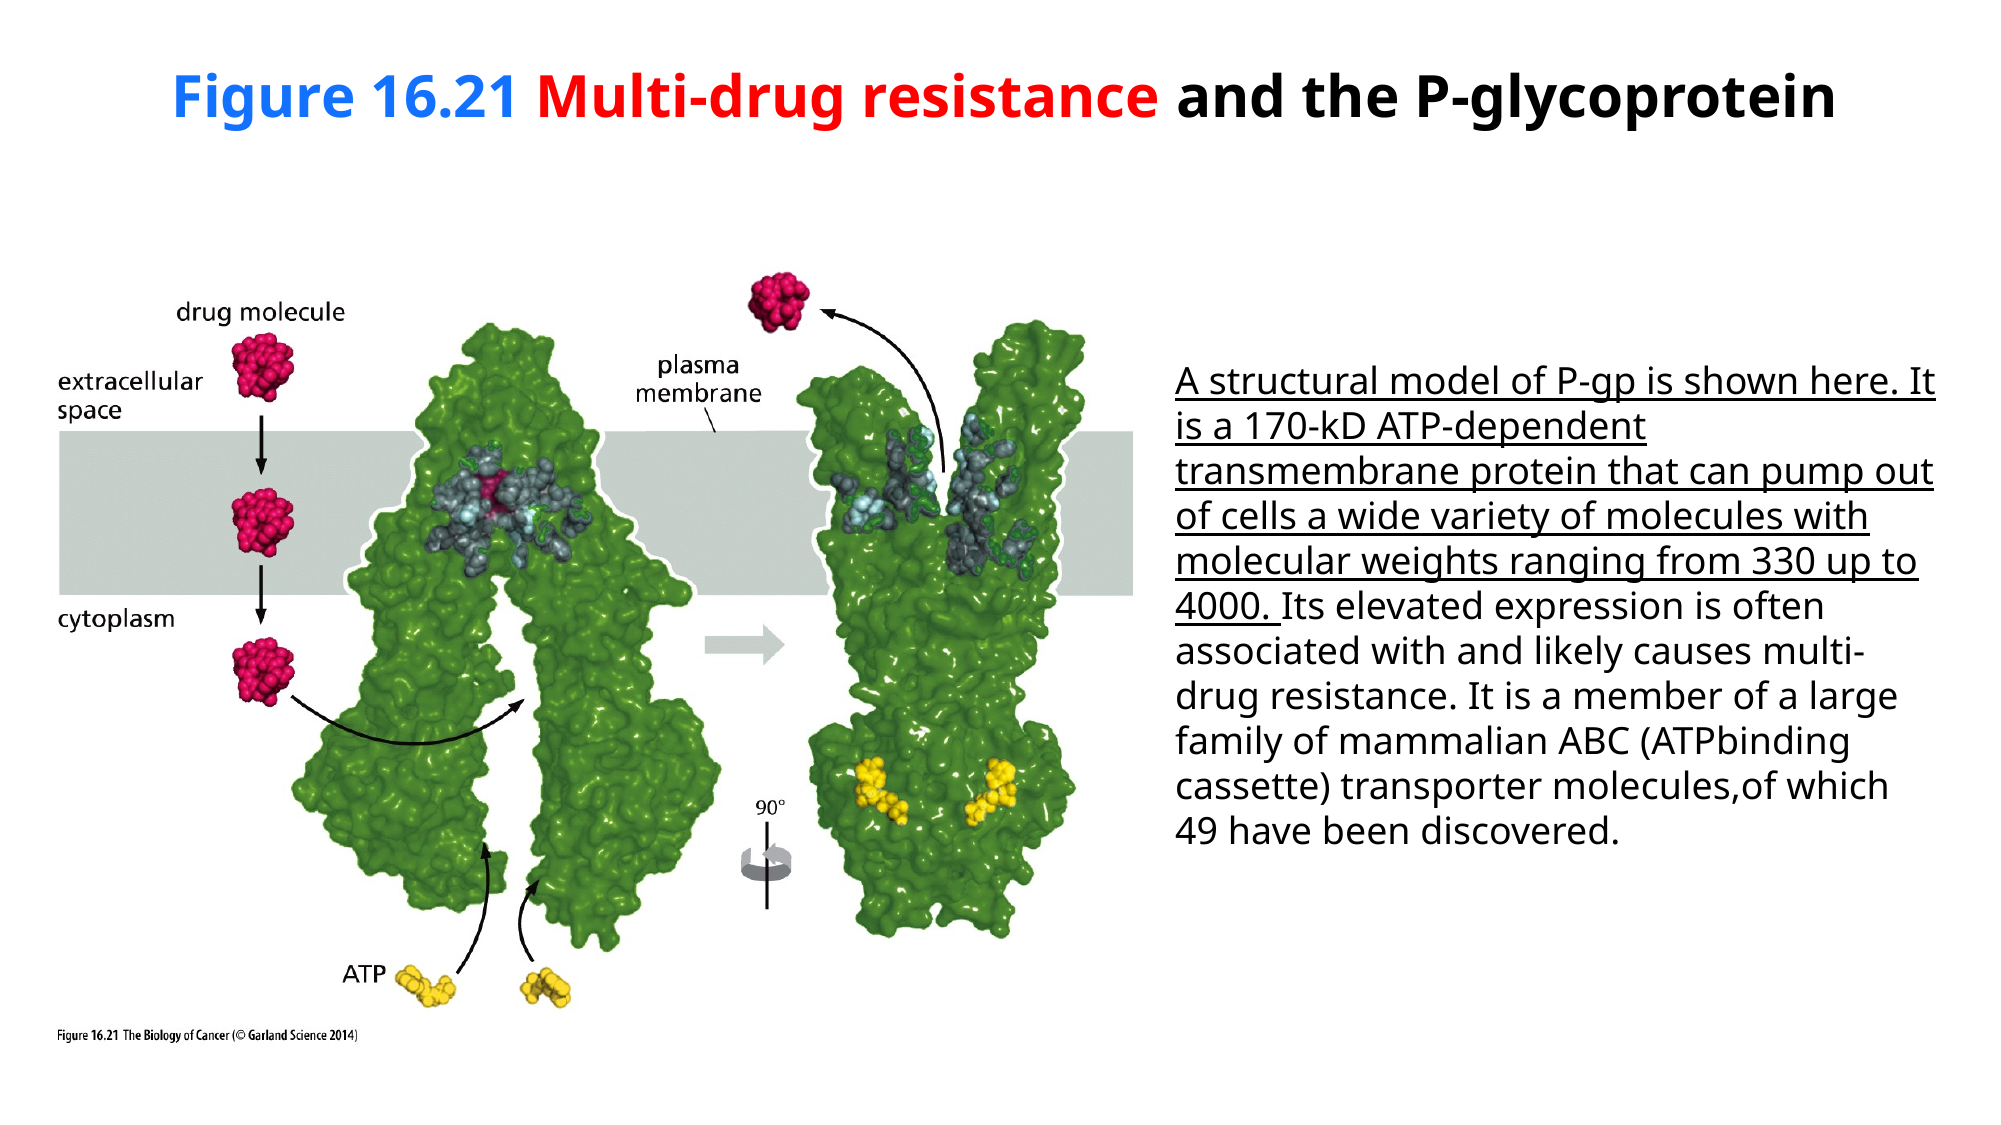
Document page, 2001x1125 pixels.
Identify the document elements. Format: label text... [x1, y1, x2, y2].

picture [50, 263, 1141, 1046]
text_box A structural model of P-gp is shown here. It is a 170-kD ATP-dependent transmembrane protein that can pump out of cells a wide variety of molecules with molecular weights ranging from 330 up to 4000. Its elevated expression is often associated with and likely causes multi-drug resistance. It is a member of a large family of mammalian ABC (ATPbinding cassette) transporter molecules,of which 49 have been discovered. [1160, 349, 1952, 860]
text_box Figure 16.21 Multi-drug resistance and the P-glycoprotein [156, 51, 1895, 137]
